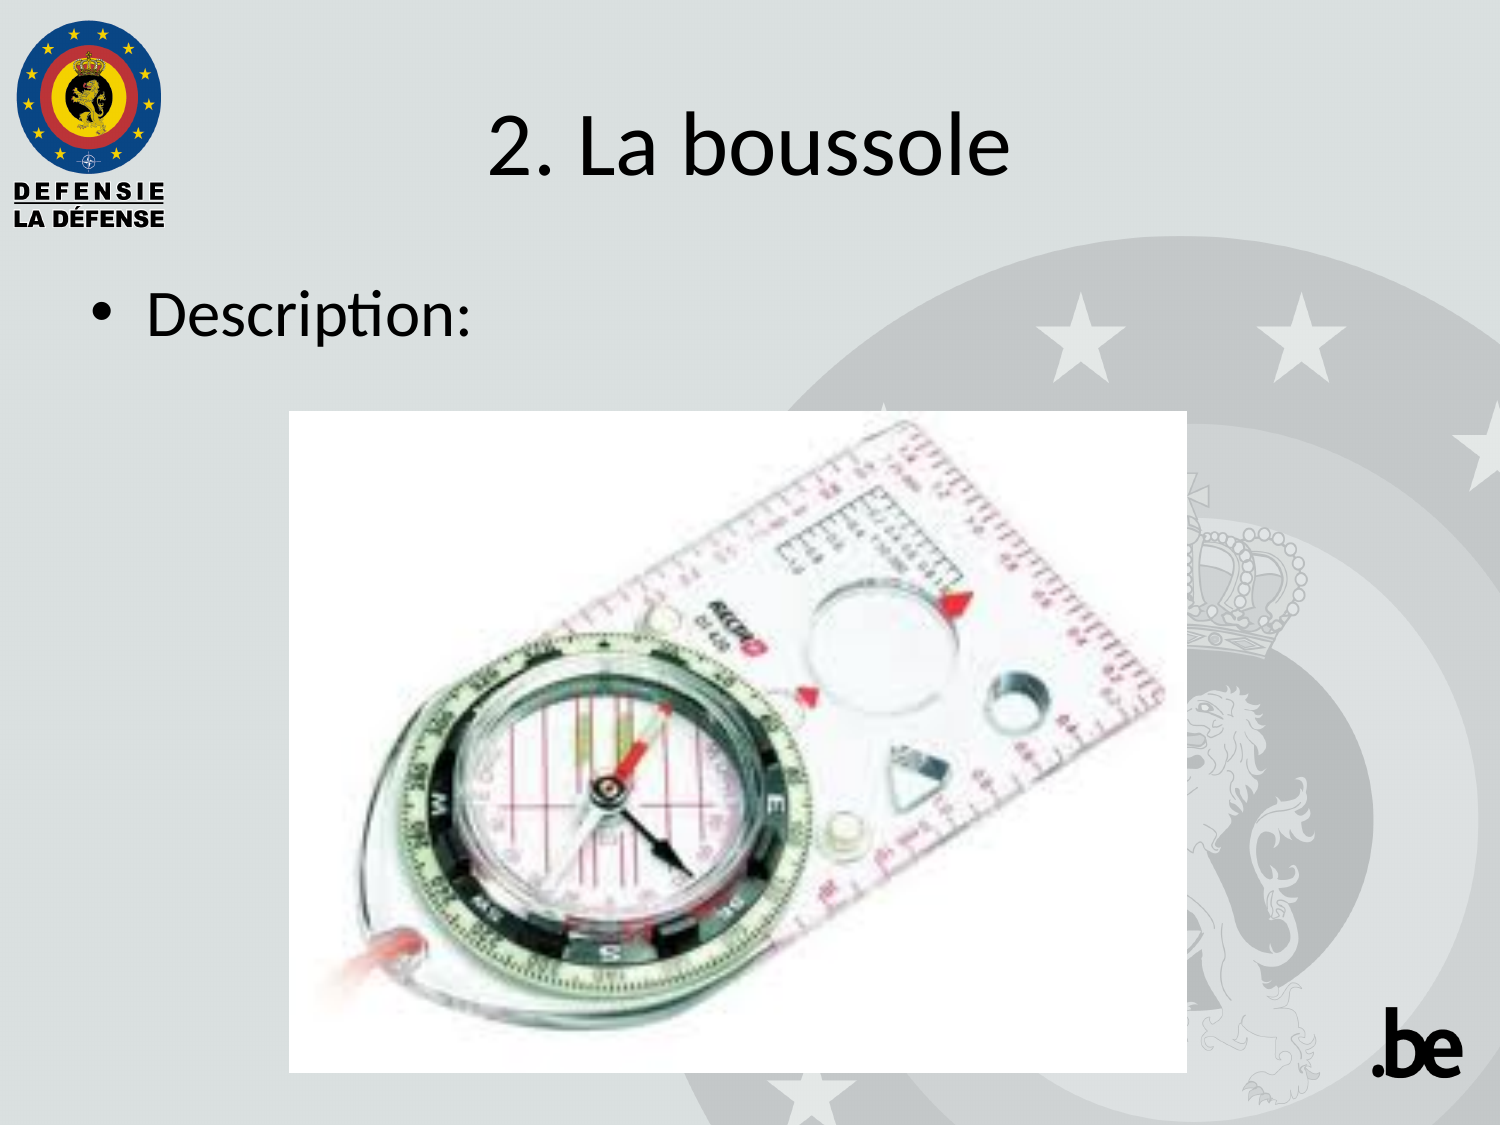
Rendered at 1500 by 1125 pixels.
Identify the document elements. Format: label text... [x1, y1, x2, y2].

title 2. La boussole [74, 44, 1426, 233]
list Description: [74, 262, 1426, 1006]
picture [0, 0, 1500, 1125]
